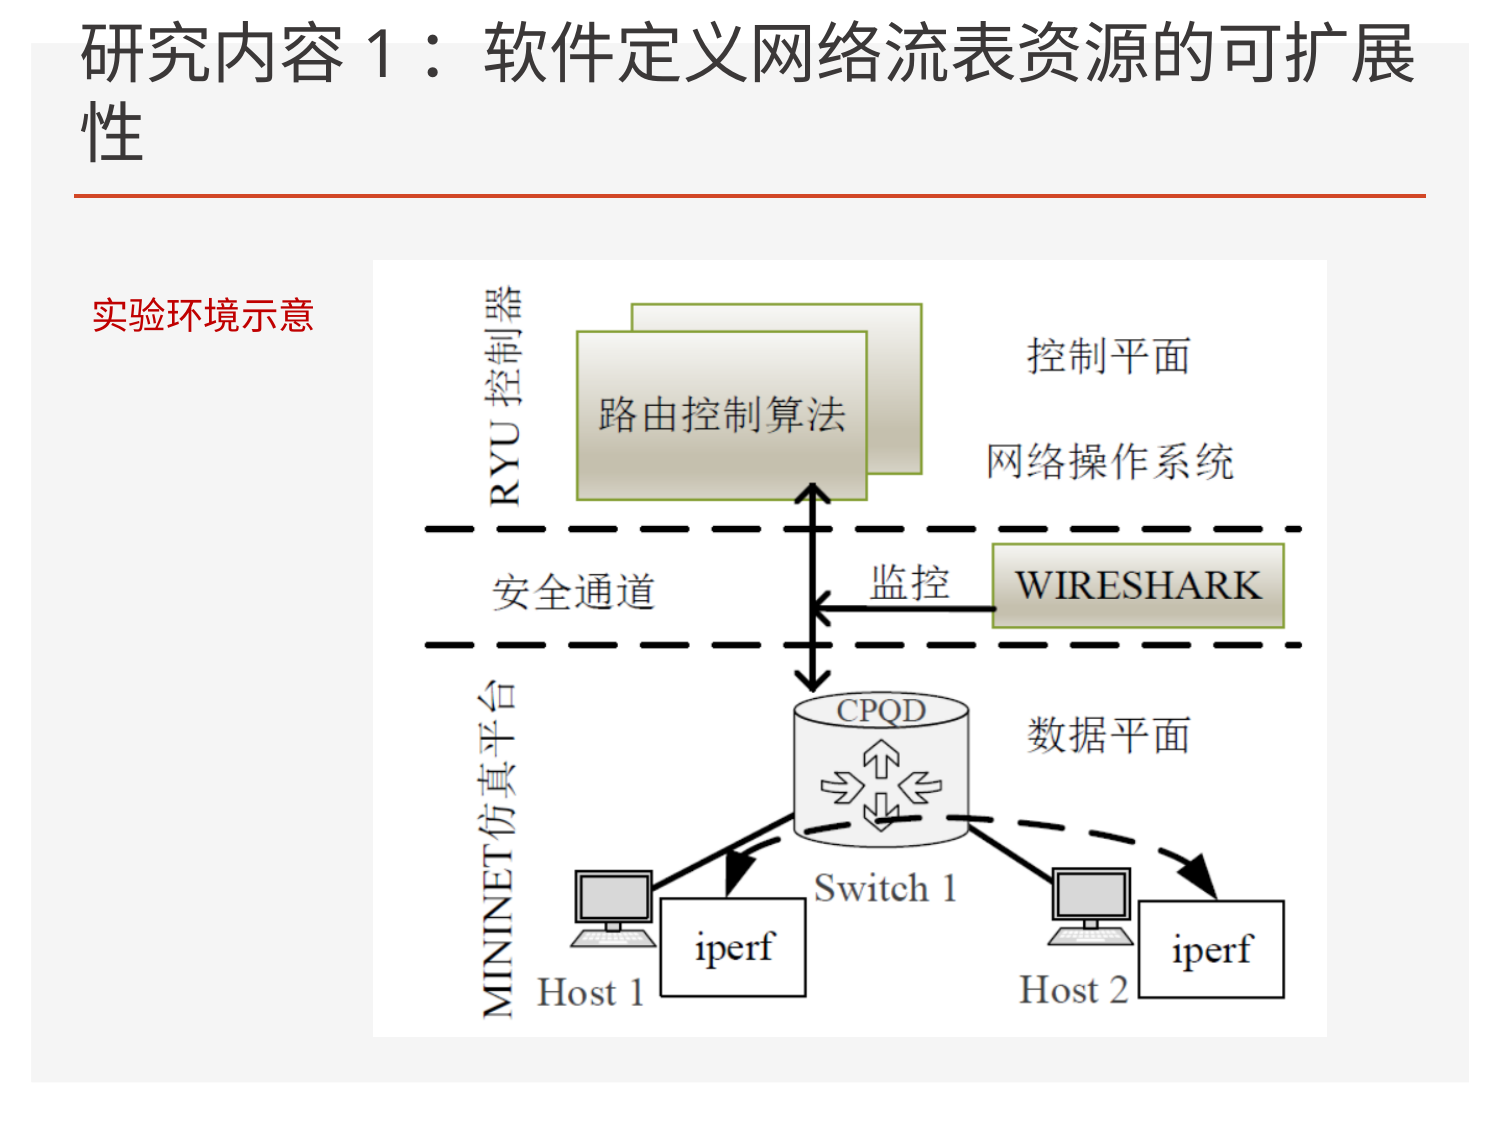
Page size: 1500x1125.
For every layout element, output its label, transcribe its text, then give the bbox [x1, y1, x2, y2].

text_box 实验环境示意 [76, 284, 331, 345]
title 研究内容1：软件定义网络流表资源的可扩展性 [64, 73, 1483, 179]
picture [373, 260, 1327, 1037]
